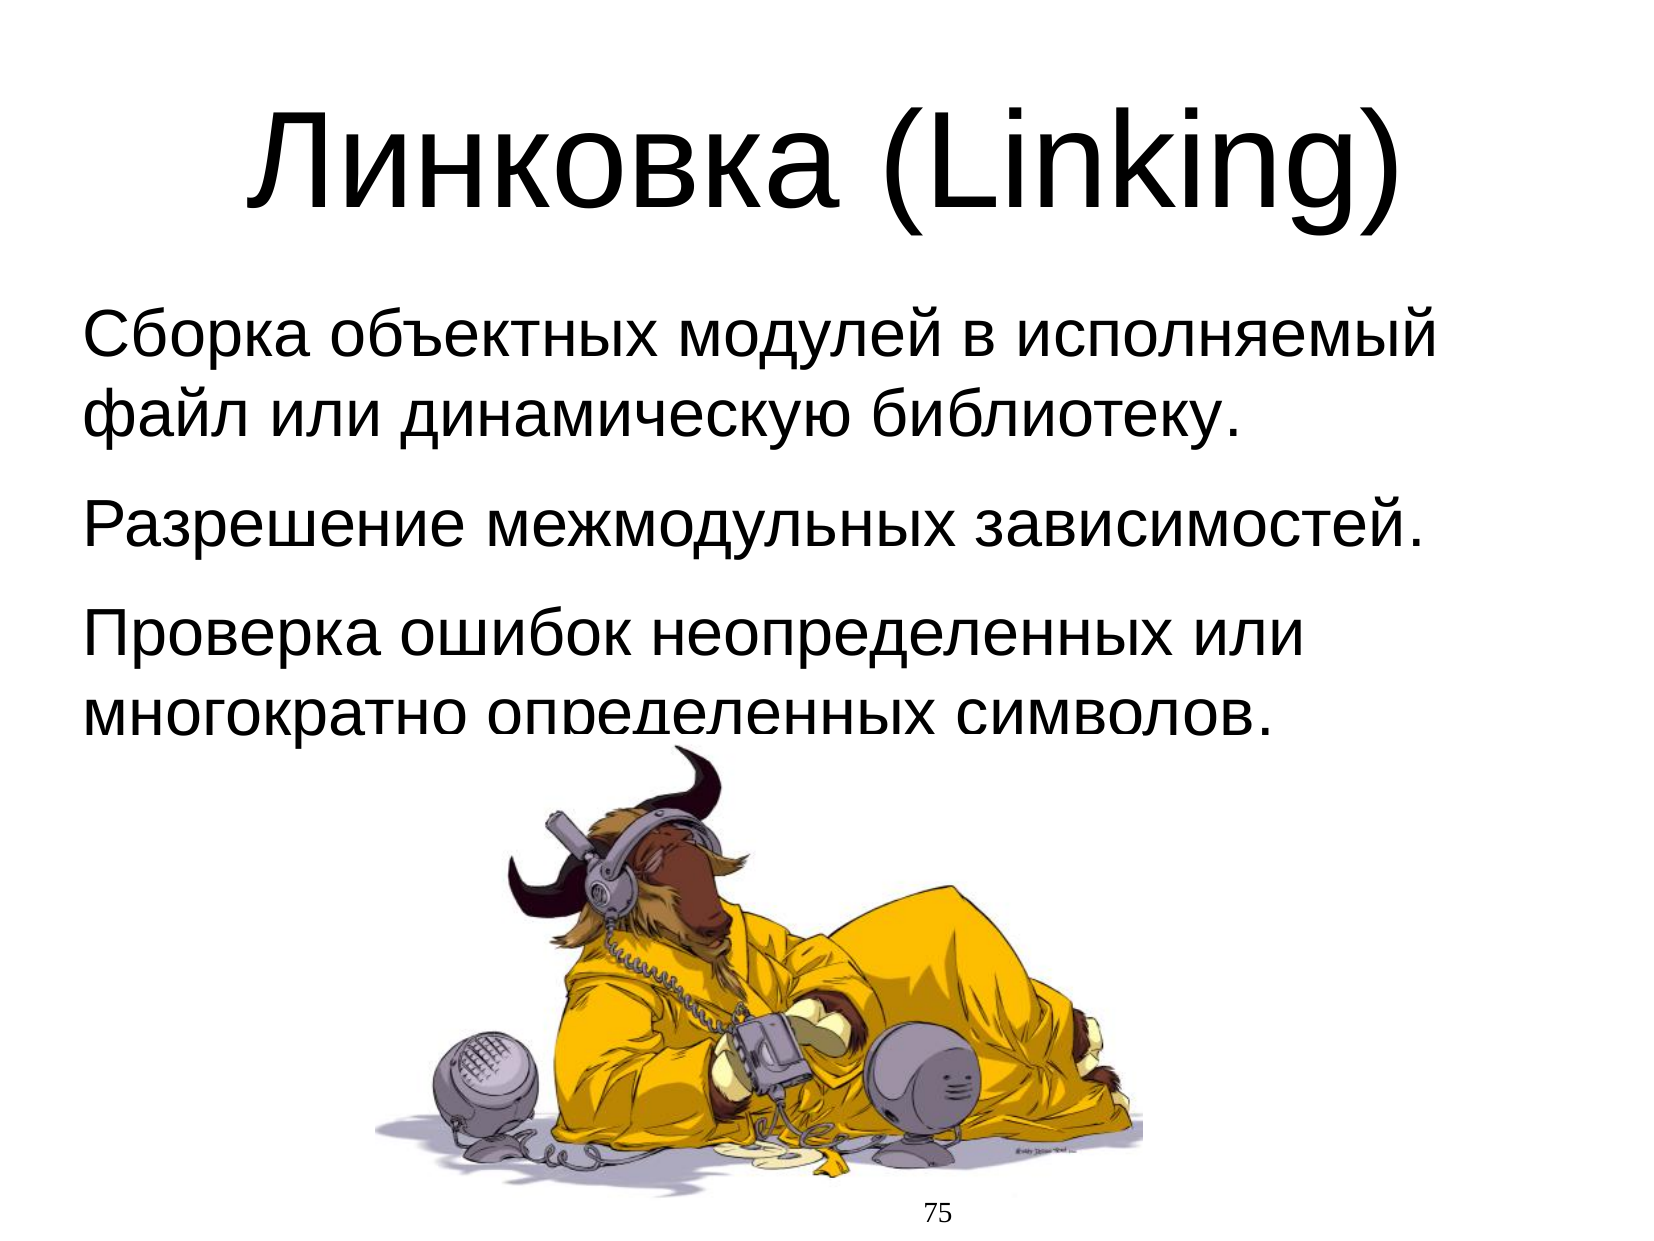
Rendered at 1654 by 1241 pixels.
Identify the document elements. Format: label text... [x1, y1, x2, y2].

title Линковка (Linking) [82, 49, 1571, 257]
slide_number 75 [567, 1203, 953, 1241]
picture [374, 734, 1143, 1203]
list Сборка объектных модулей в исполняемый файл или динамическую библиотеку. Разрешение межмодульных зависимостей. Проверка ошибок неопределенных или многократно определенных символов. [82, 290, 1605, 1010]
